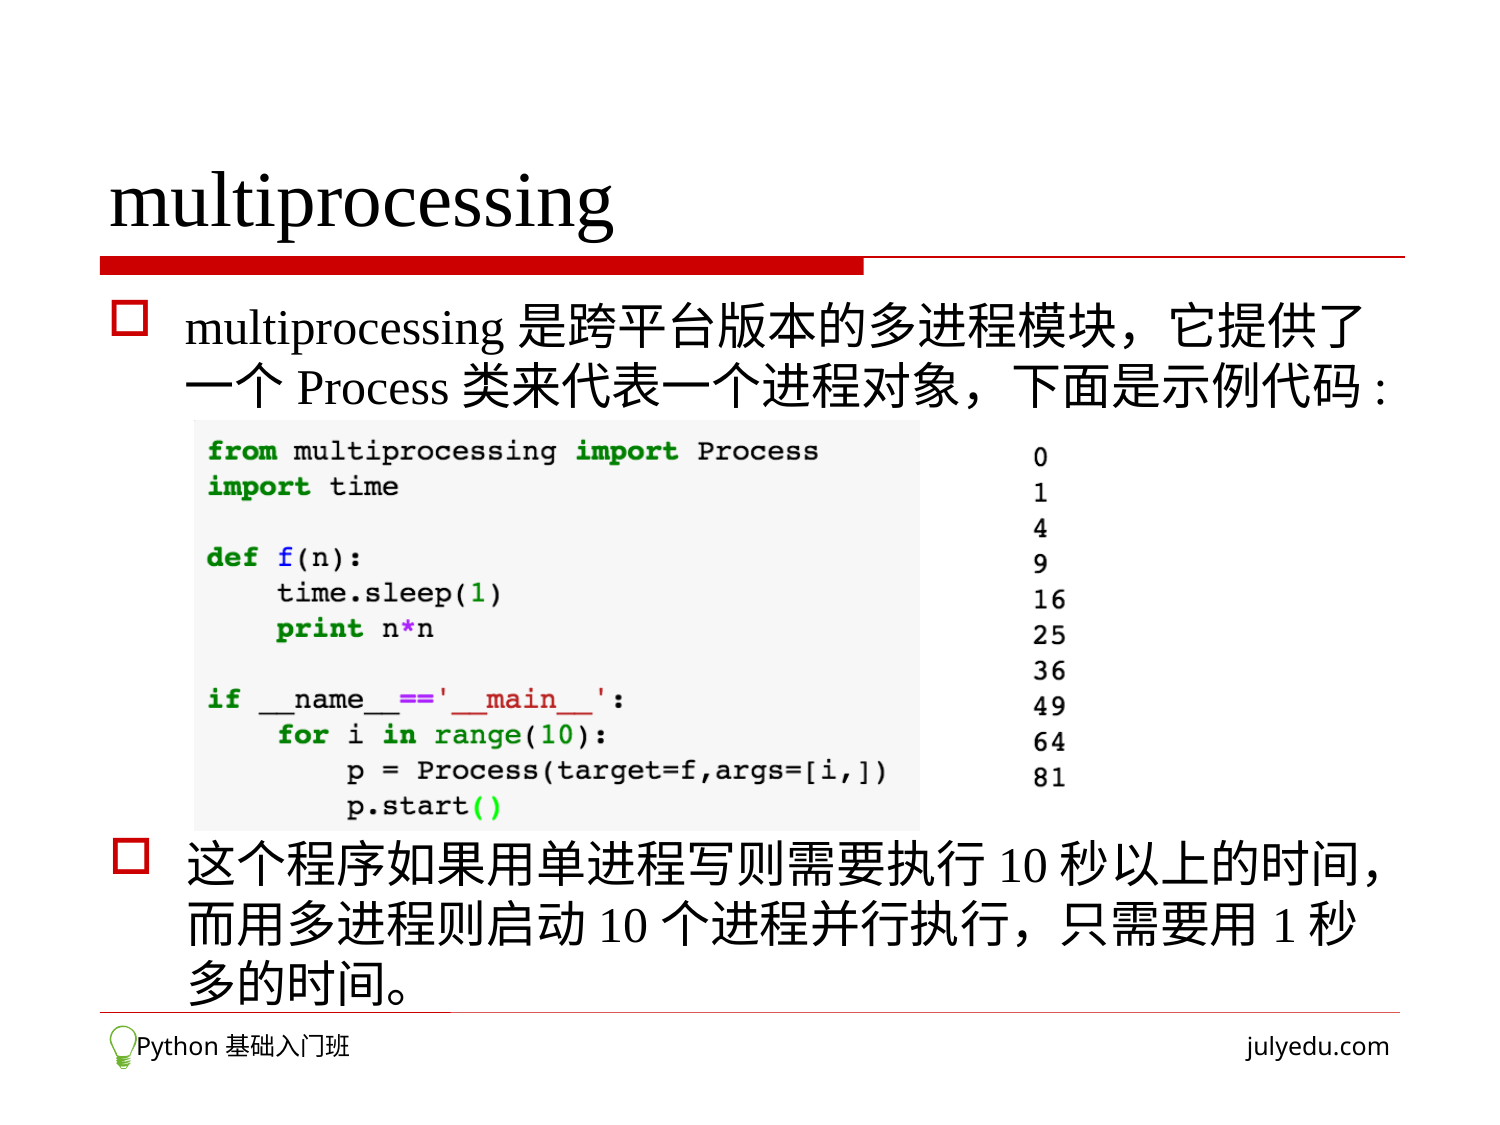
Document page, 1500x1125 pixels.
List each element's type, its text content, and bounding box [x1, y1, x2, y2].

picture [194, 420, 920, 831]
text_box 这个程序如果用单进程写则需要执行10秒以上的时间，而用多进程则启动10个进程并行执行，只需要用1秒多的时间。 [94, 825, 1424, 964]
text_box multiprocessing是跨平台版本的多进程模块，它提供了一个Process类来代表一个进程对象，下面是示例代码: [92, 287, 1406, 426]
slide_number Python基础入门班 [88, 1023, 414, 1102]
picture [1021, 441, 1085, 799]
title multiprocessing [94, 50, 1407, 250]
slide_number julyedu.com [1080, 1023, 1406, 1102]
